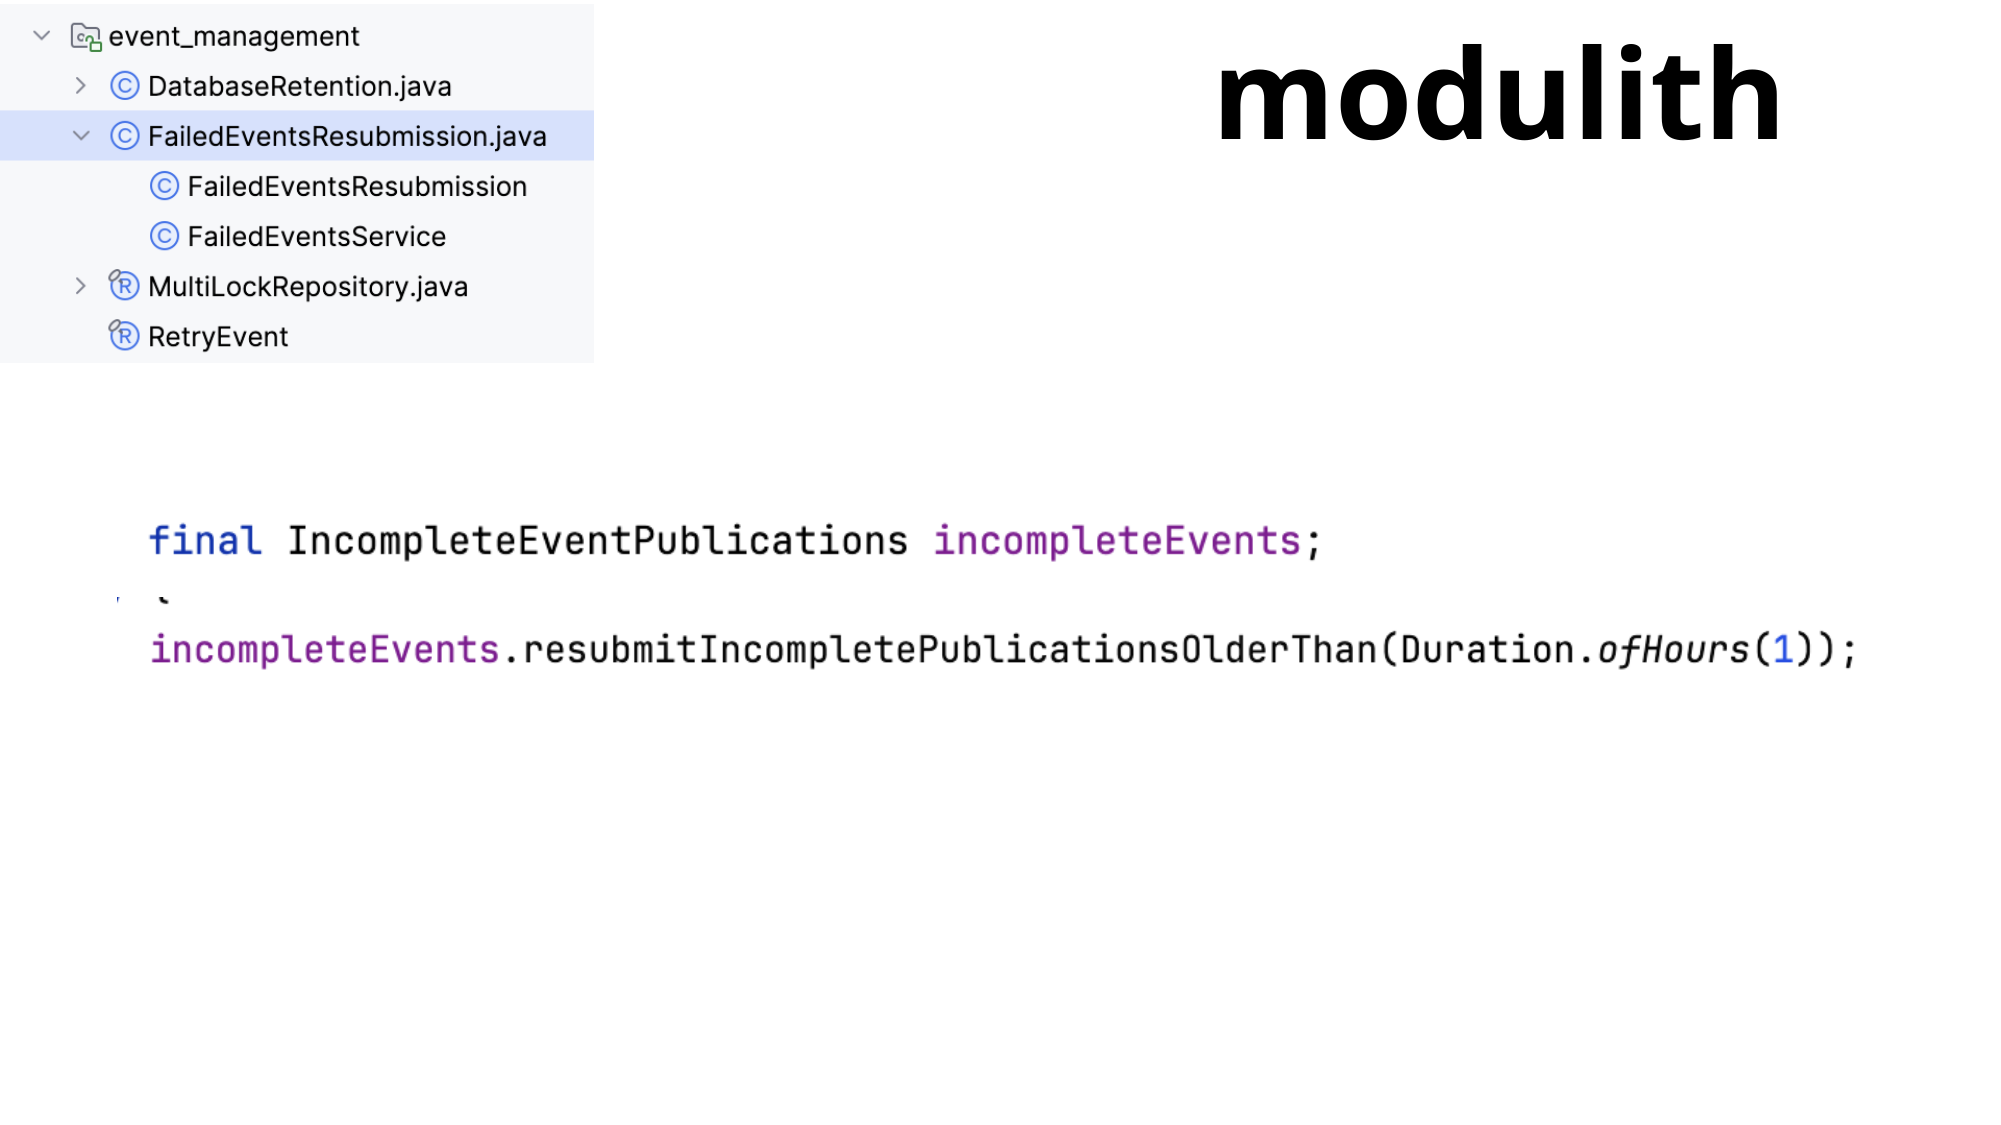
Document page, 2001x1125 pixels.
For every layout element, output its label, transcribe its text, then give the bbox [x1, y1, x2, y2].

picture [0, 3, 595, 364]
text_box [100, 473, 1900, 691]
title modulith [999, 4, 2000, 175]
